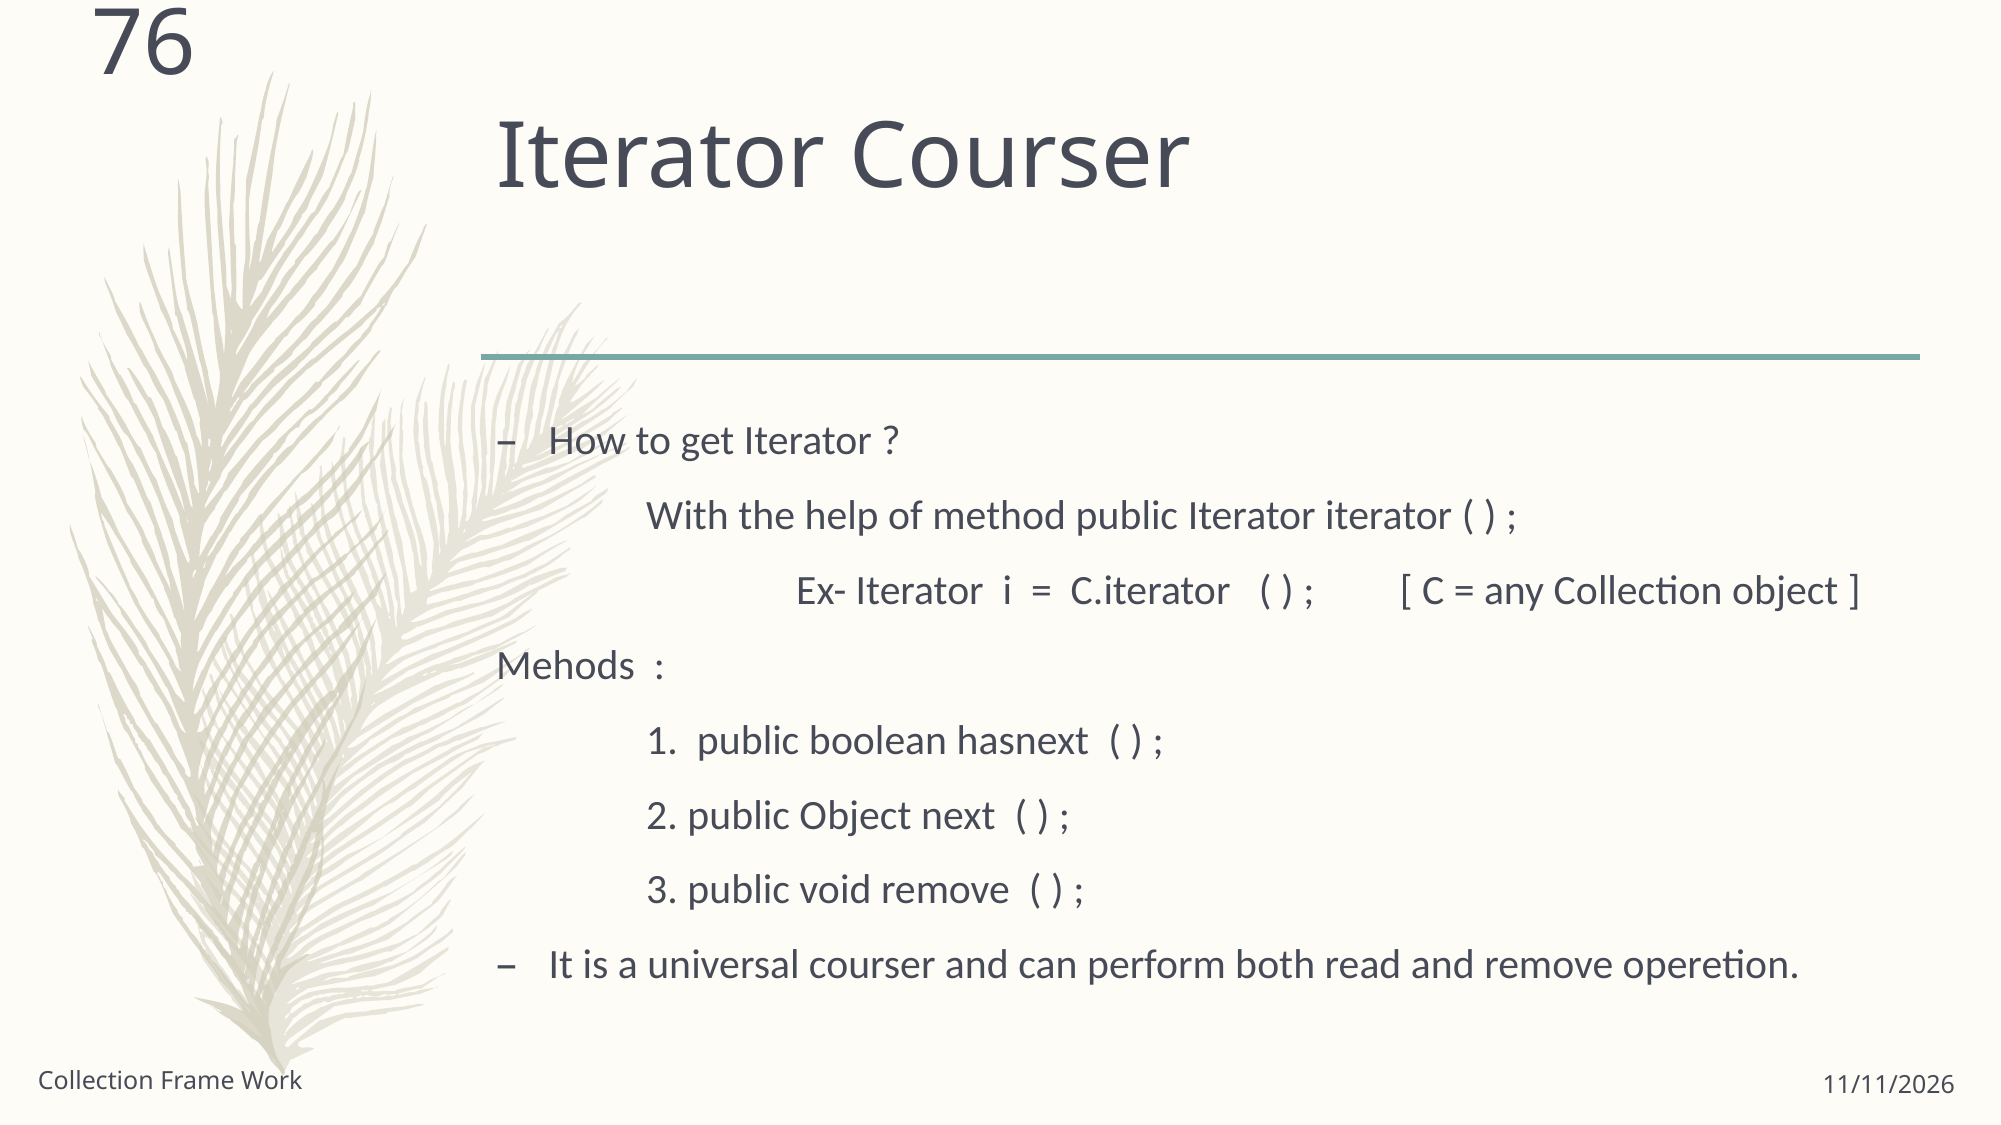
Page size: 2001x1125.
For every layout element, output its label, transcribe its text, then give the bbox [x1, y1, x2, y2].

slide_number 76 [21, 15, 212, 115]
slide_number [1520, 1055, 1970, 1115]
title Iterator Courser [481, 93, 1920, 350]
footer Collection Frame Work [22, 1049, 387, 1110]
list How to get Iterator ? With the help of method public Iterator iterator ( ) ; Ex- Iterator i = C.iterator ( ) ; [ C = any Collection object ] Mehods : 1. public boolean hasnext ( ) ; 2. public Object next ( ) ; 3. public void remove ( ) ; It is a universal courser and can perform both read and remove operetion. [481, 399, 1920, 999]
